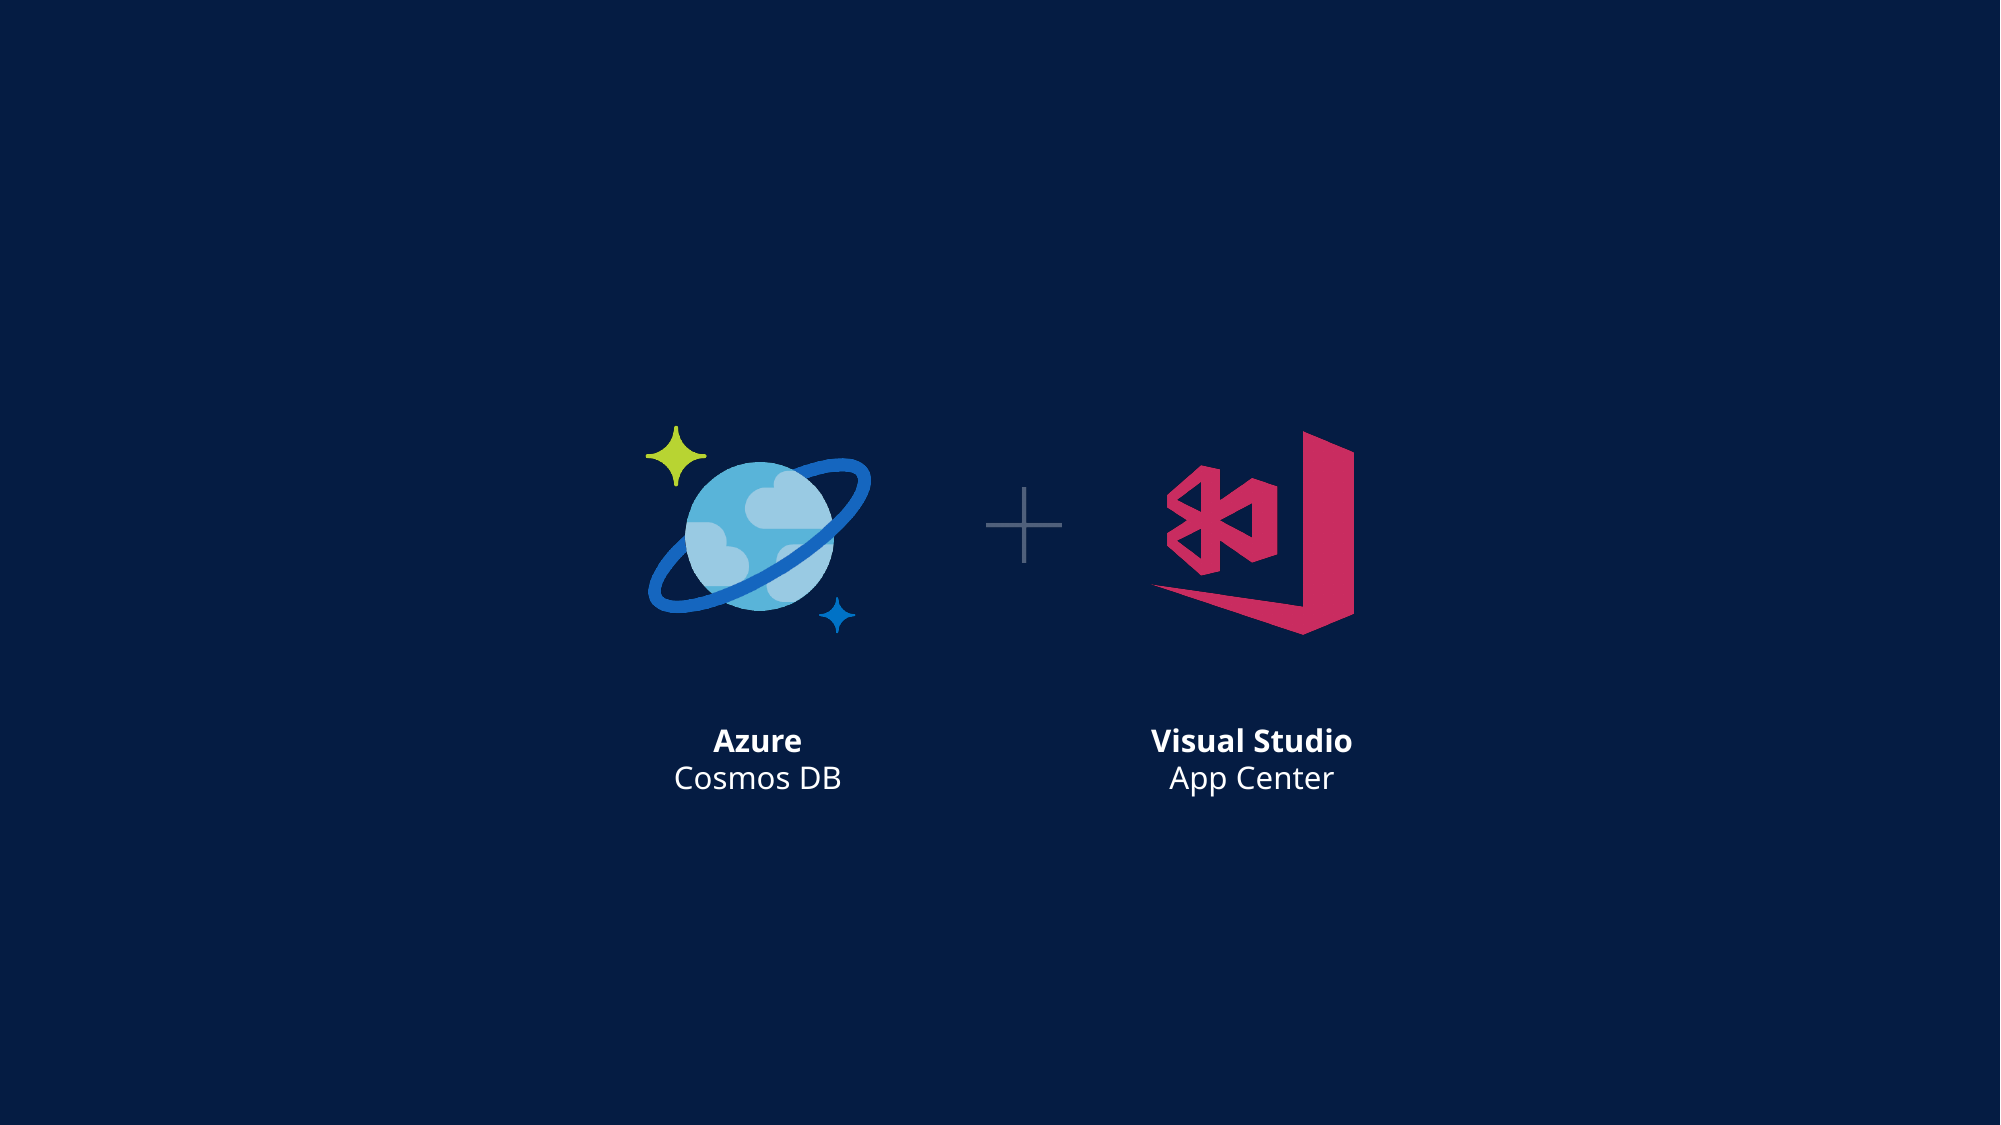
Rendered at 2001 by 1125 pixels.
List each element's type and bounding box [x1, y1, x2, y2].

text_box [626, 423, 1361, 805]
